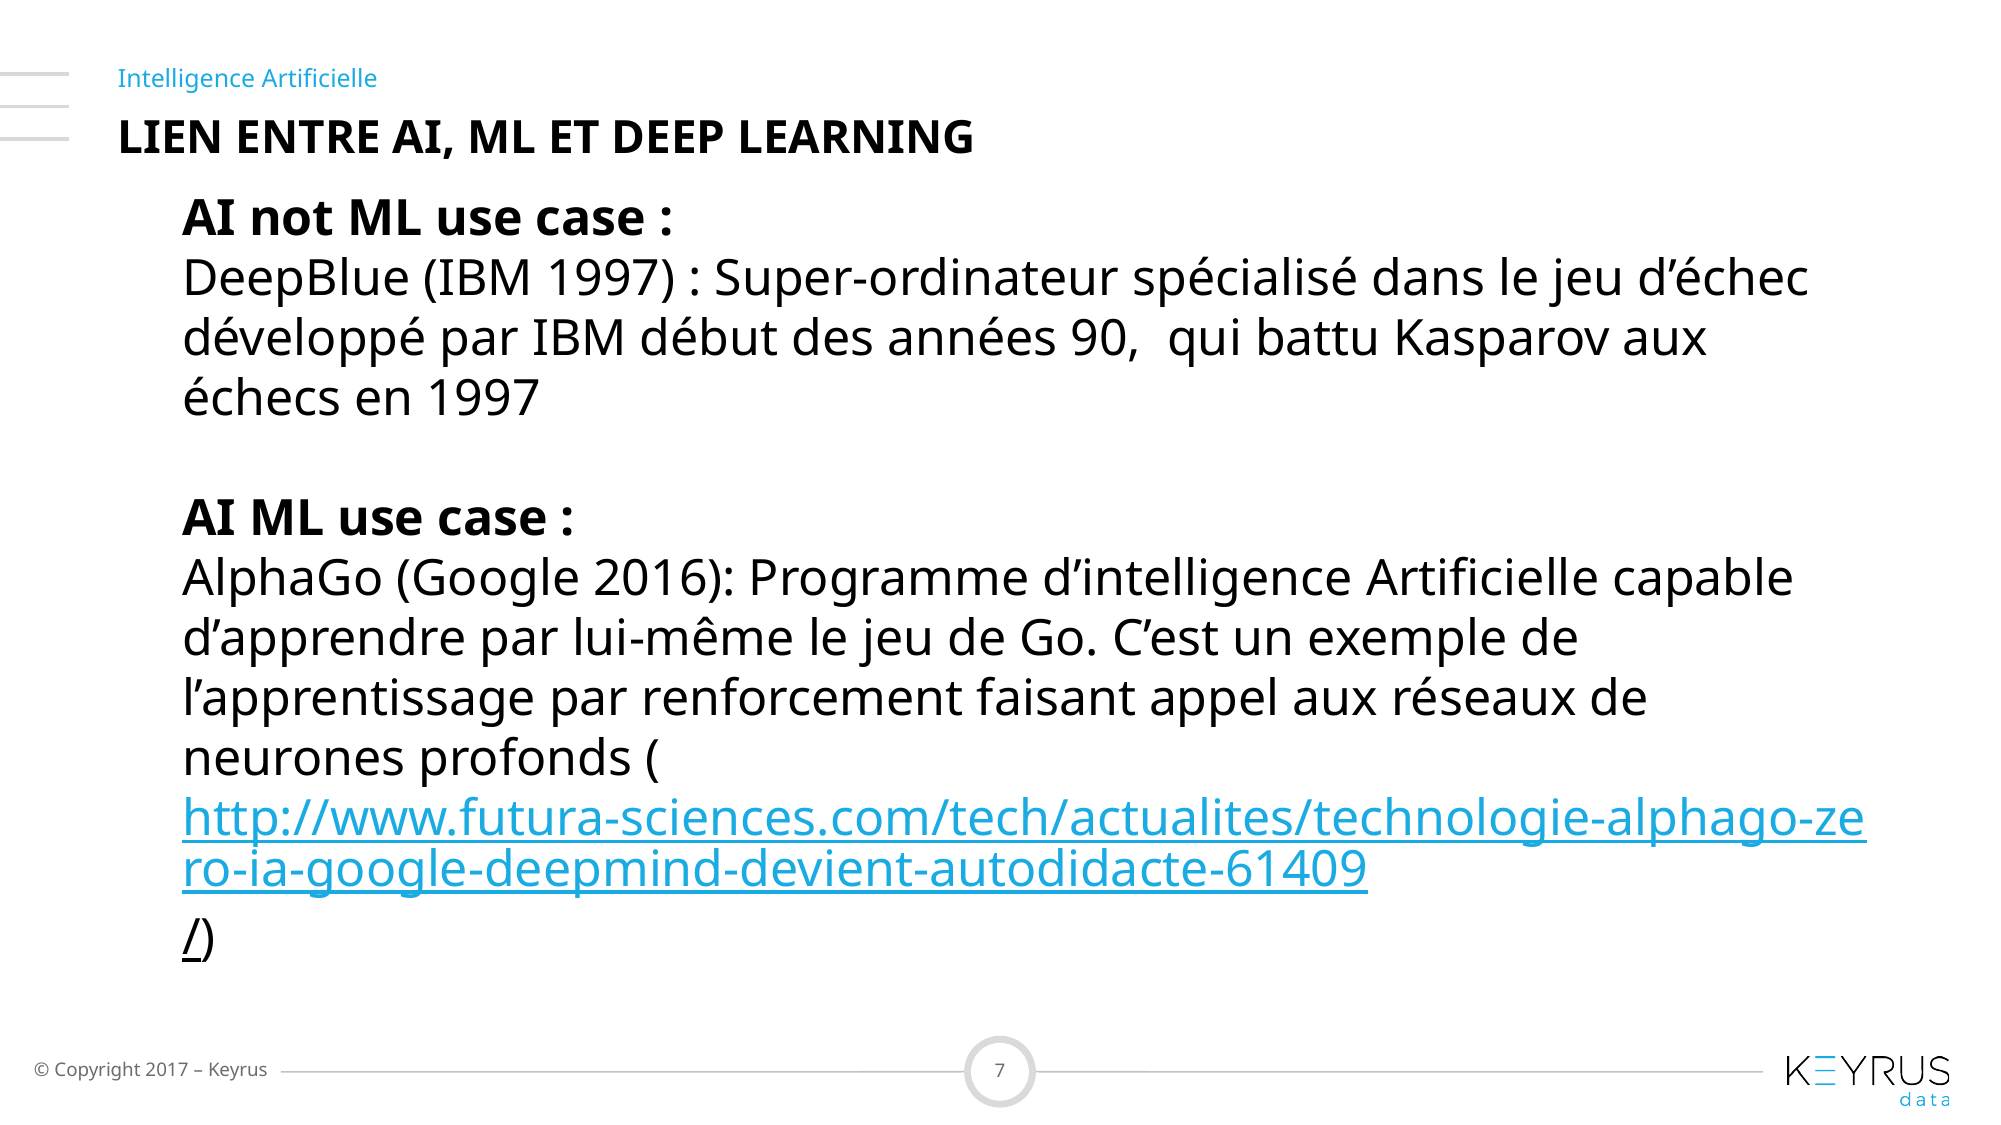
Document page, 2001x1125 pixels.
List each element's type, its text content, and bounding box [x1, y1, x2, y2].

picture [1787, 1056, 1950, 1106]
text_box AI not ML use case : DeepBlue (IBM 1997) : Super-ordinateur spécialisé dans le jeu d’échec développé par IBM début des années 90, qui battu Kasparov aux échecs en 1997 AI ML use case : AlphaGo (Google 2016): Programme d’intelligence Artificielle capable d’apprendre par lui-même le jeu de Go. C’est un exemple de l’apprentissage par renforcement faisant appel aux réseaux de neurones profonds (http://www.futura-sciences.com/tech/actualites/technologie-alphago-zero-ia-google-deepmind-devient-autodidacte-61409/) [167, 178, 1882, 990]
title Lien entre AI, ML et Deep Learning [117, 114, 1882, 167]
footer Intelligence Artificielle [117, 66, 1882, 93]
